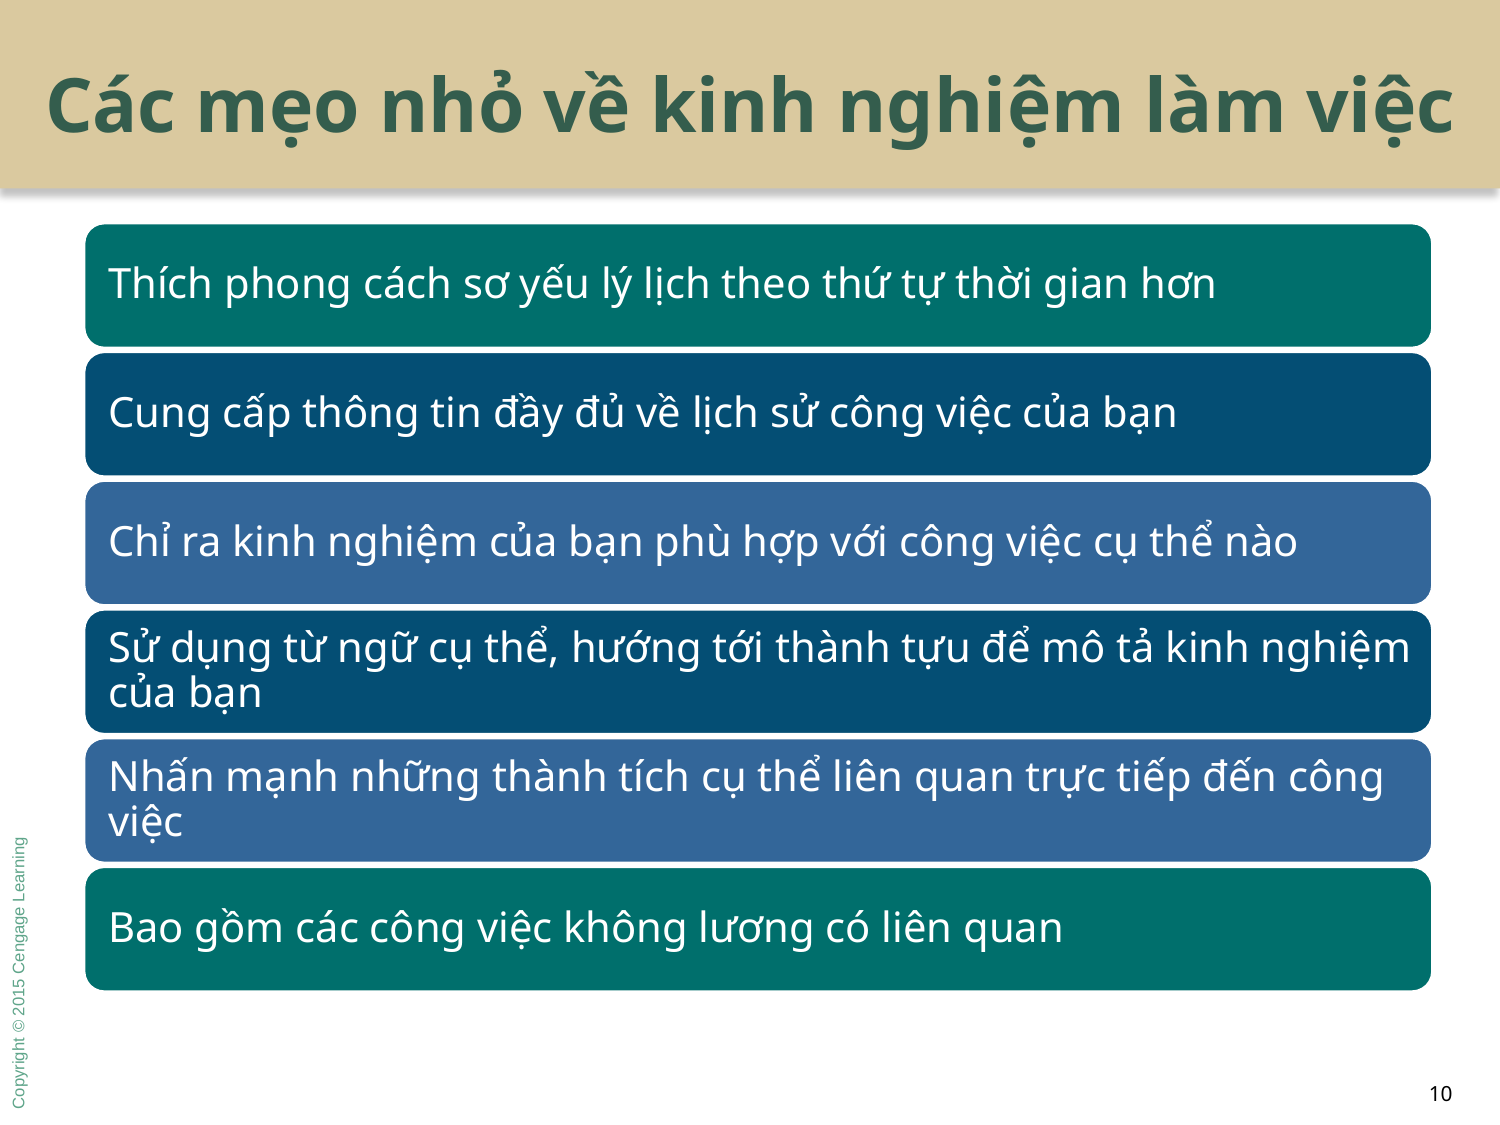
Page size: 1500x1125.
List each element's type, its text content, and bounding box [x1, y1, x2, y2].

title Các mẹo nhỏ về kinh nghiệm làm việc [0, 0, 1500, 206]
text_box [83, 221, 1434, 994]
